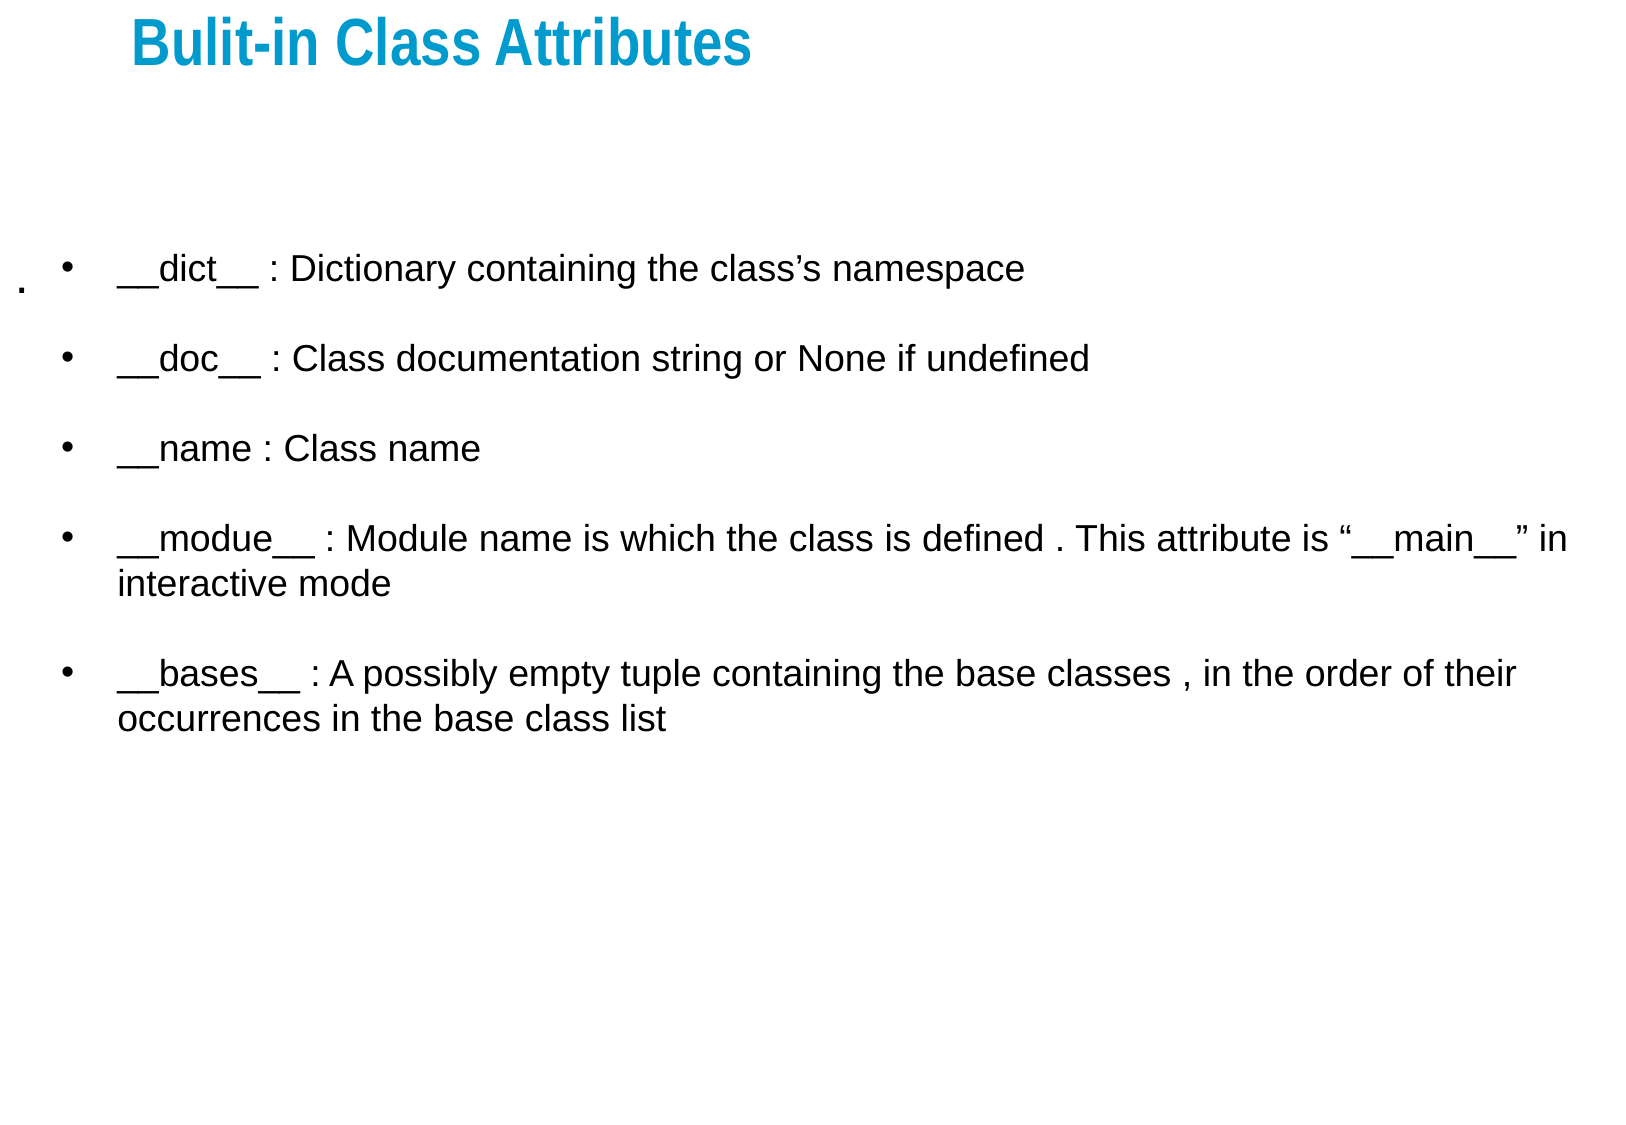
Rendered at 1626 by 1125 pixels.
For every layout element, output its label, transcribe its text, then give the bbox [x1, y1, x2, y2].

text_box __dict__ : Dictionary containing the class’s namespace __doc__ : Class documentation string or None if undefined __name : Class name __modue__ : Module name is which the class is defined . This attribute is “__main__” in interactive mode __bases__ : A possibly empty tuple containing the base classes , in the order of their occurrences in the base class list [46, 236, 1593, 837]
text_box [55, 161, 1616, 975]
list . [0, 236, 1625, 1004]
title Bulit-in Class Attributes [0, 0, 1625, 195]
